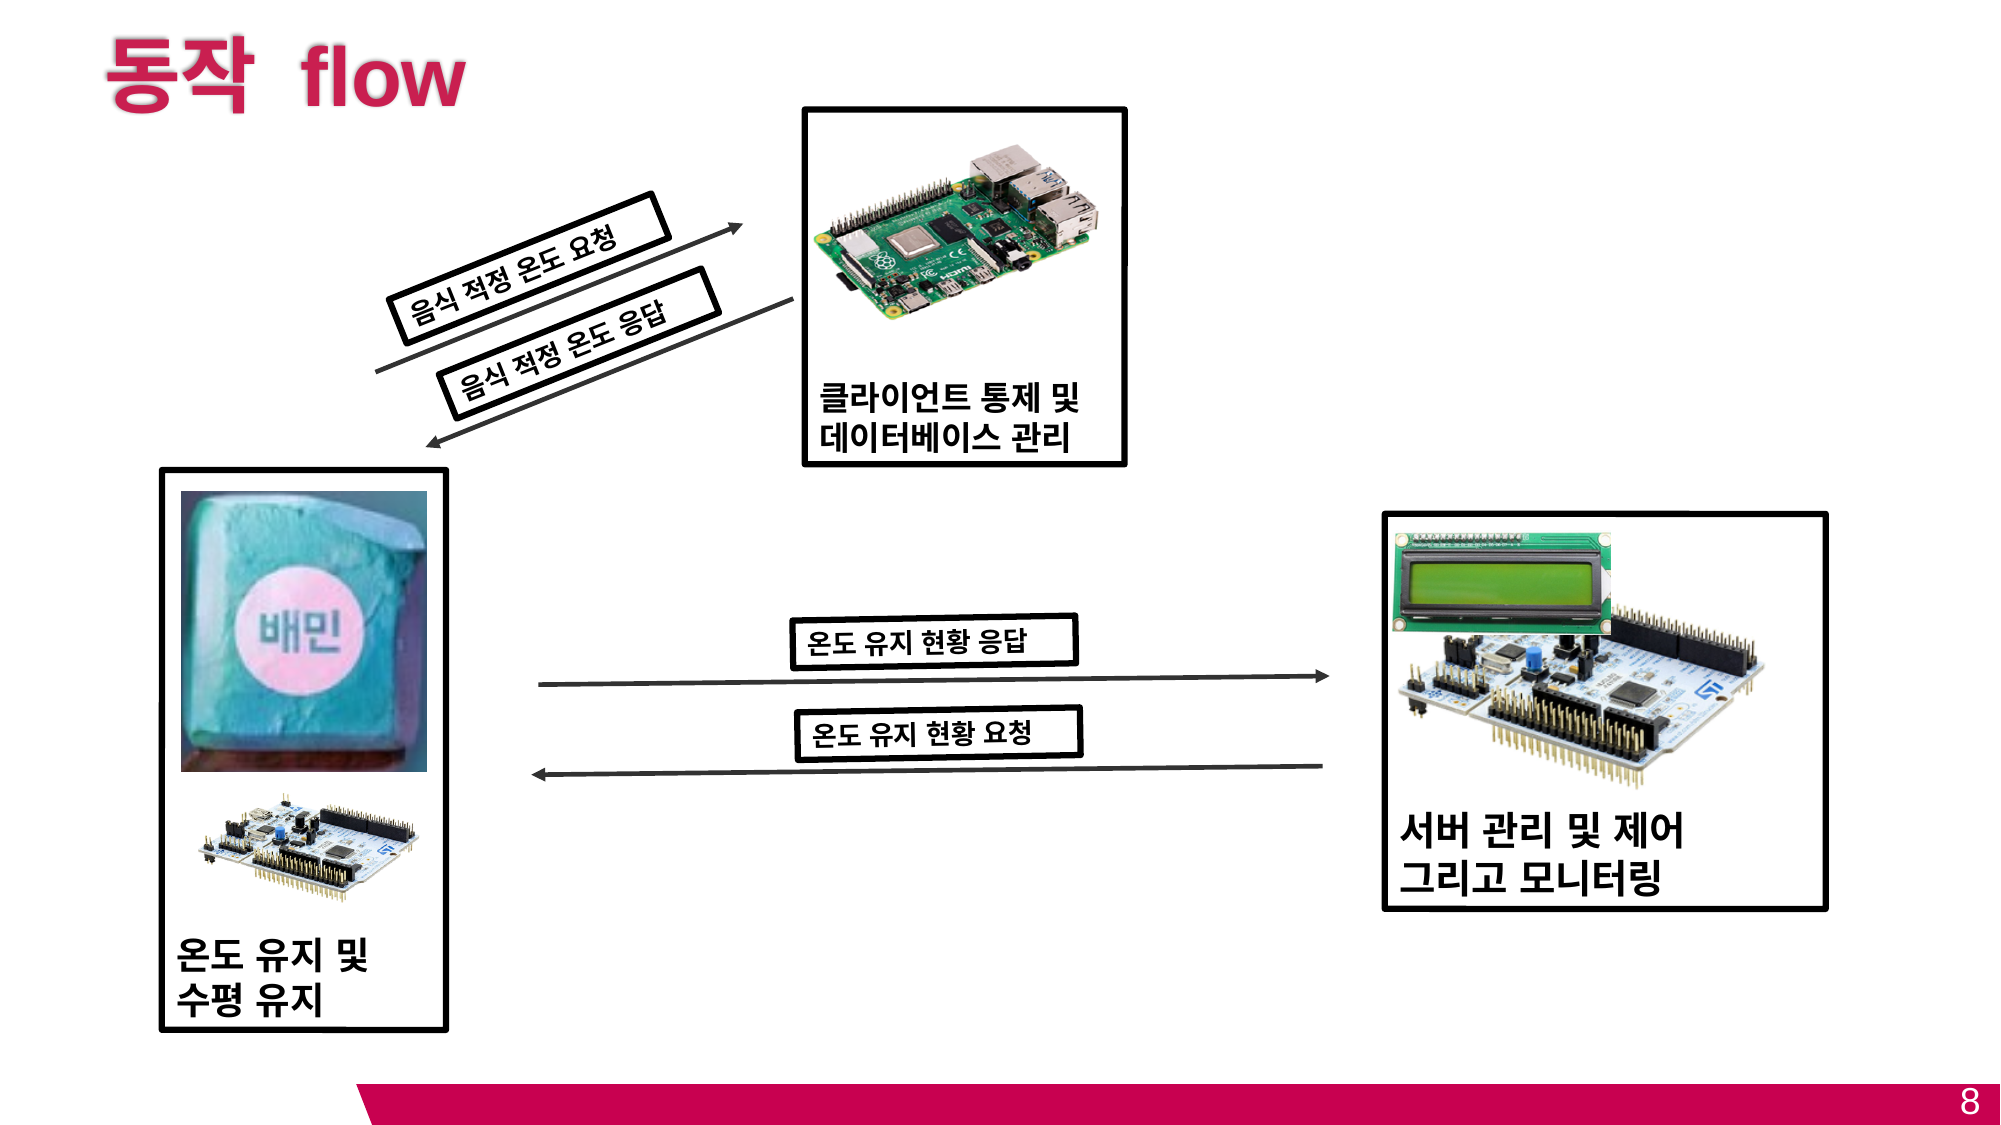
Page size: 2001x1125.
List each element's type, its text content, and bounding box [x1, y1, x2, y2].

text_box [538, 675, 1330, 685]
text_box 음식 적정 온도 요청 [391, 305, 420, 344]
picture [1391, 529, 1611, 635]
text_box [804, 109, 1125, 469]
slide_number 8 [1872, 1069, 1996, 1125]
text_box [161, 469, 447, 1036]
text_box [530, 765, 1323, 775]
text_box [425, 268, 794, 448]
text_box 온도 유지 현황 요청 [797, 707, 1081, 760]
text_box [1371, 513, 1827, 914]
text_box 음식 적정 온도 요청 [397, 286, 420, 296]
title 동작 flow [89, 0, 1473, 167]
text_box 온도 유지 현황 응답 [792, 615, 1077, 669]
text_box 음식 적정 온도 요청 [471, 193, 670, 266]
